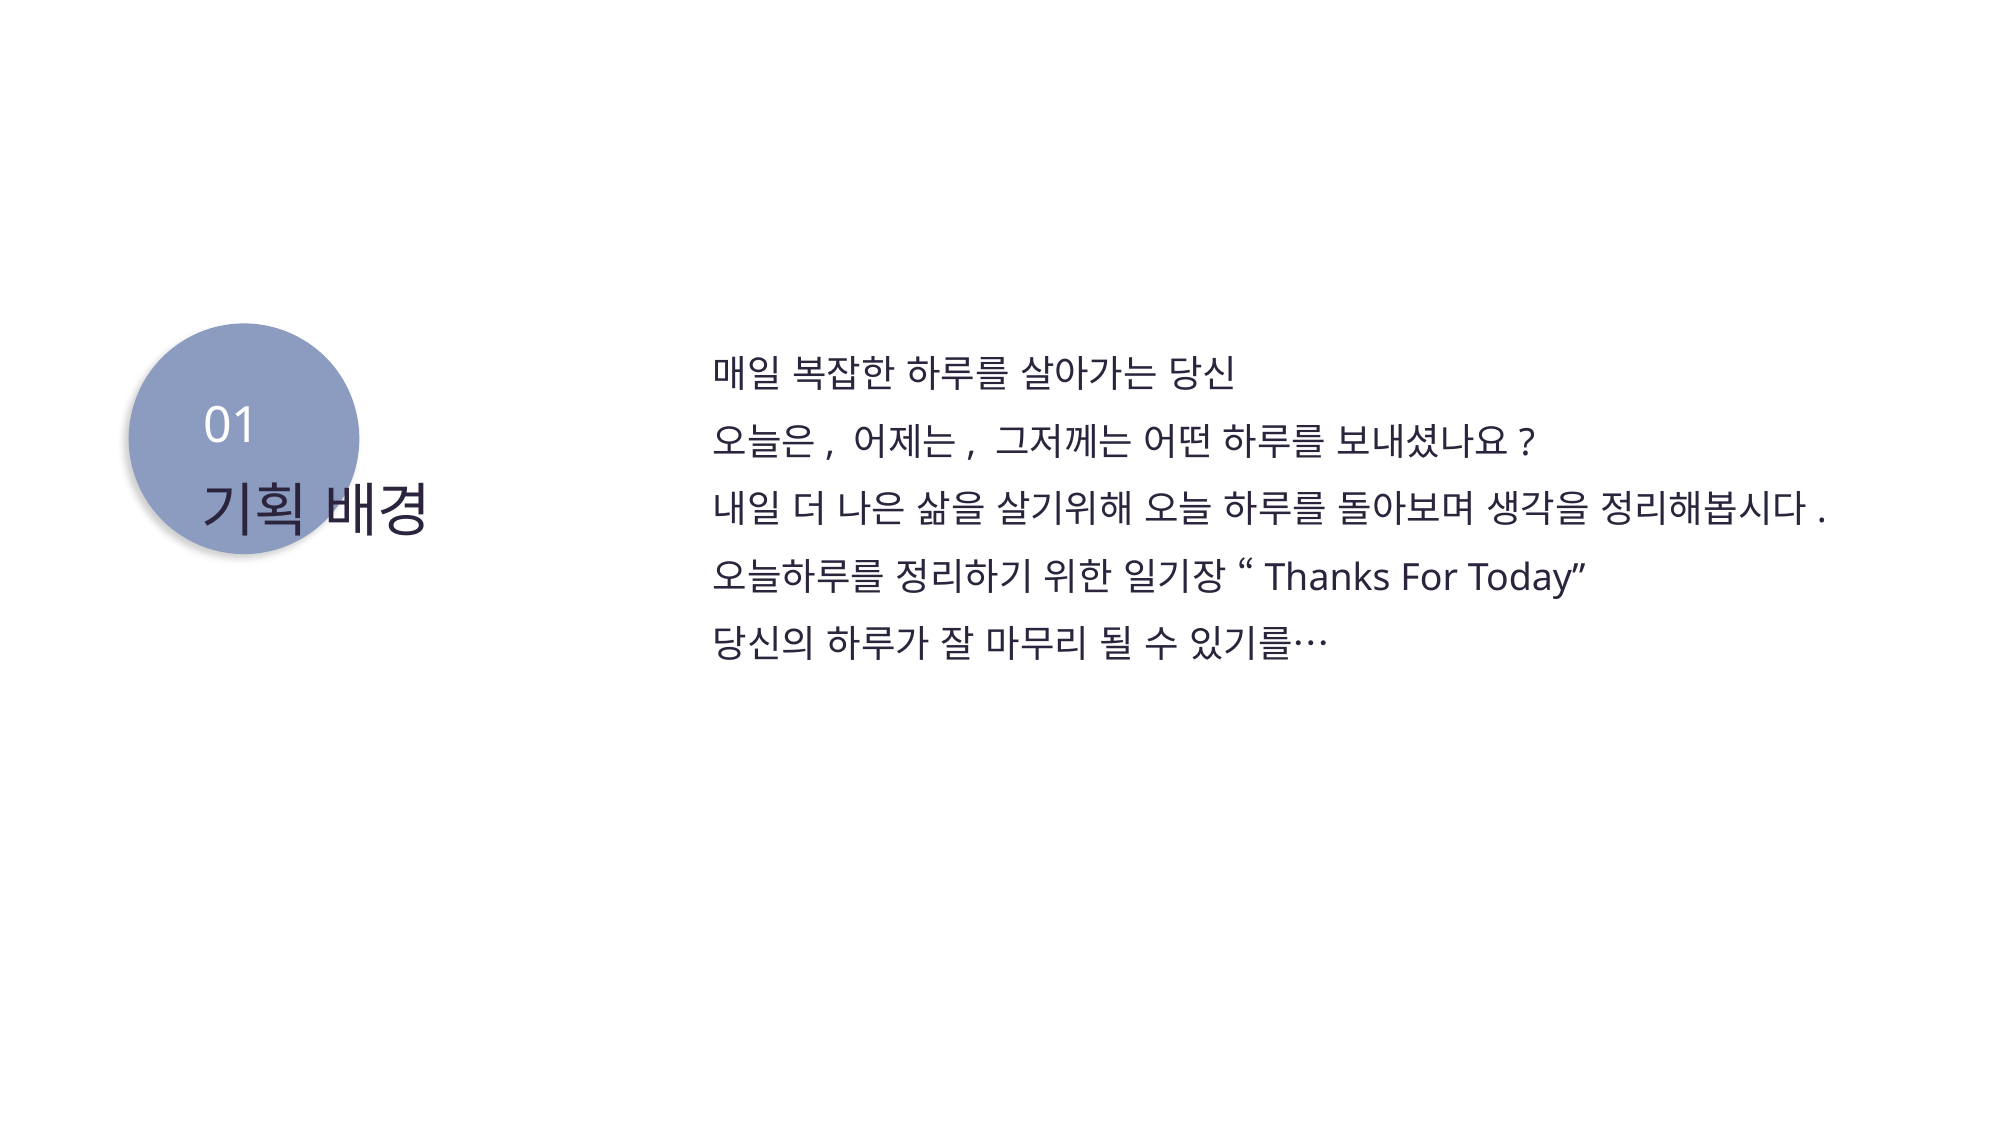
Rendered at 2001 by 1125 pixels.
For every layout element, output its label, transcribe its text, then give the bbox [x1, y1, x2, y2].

text_box 매일 복잡한 하루를 살아가는 당신 오늘은, 어제는, 그저께는 어떤 하루를 보내셨나요? 내일 더 나은 삶을 살기위해 오늘 하루를 돌아보며 생각을 정리해봅시다. 오늘하루를 정리하기 위한 일기장 “Thanks For Today” 당신의 하루가 잘 마무리 될 수 있기를… [698, 320, 1842, 673]
text_box 기획 배경 [186, 430, 447, 551]
text_box [132, 327, 356, 535]
text_box 01 [188, 385, 276, 430]
